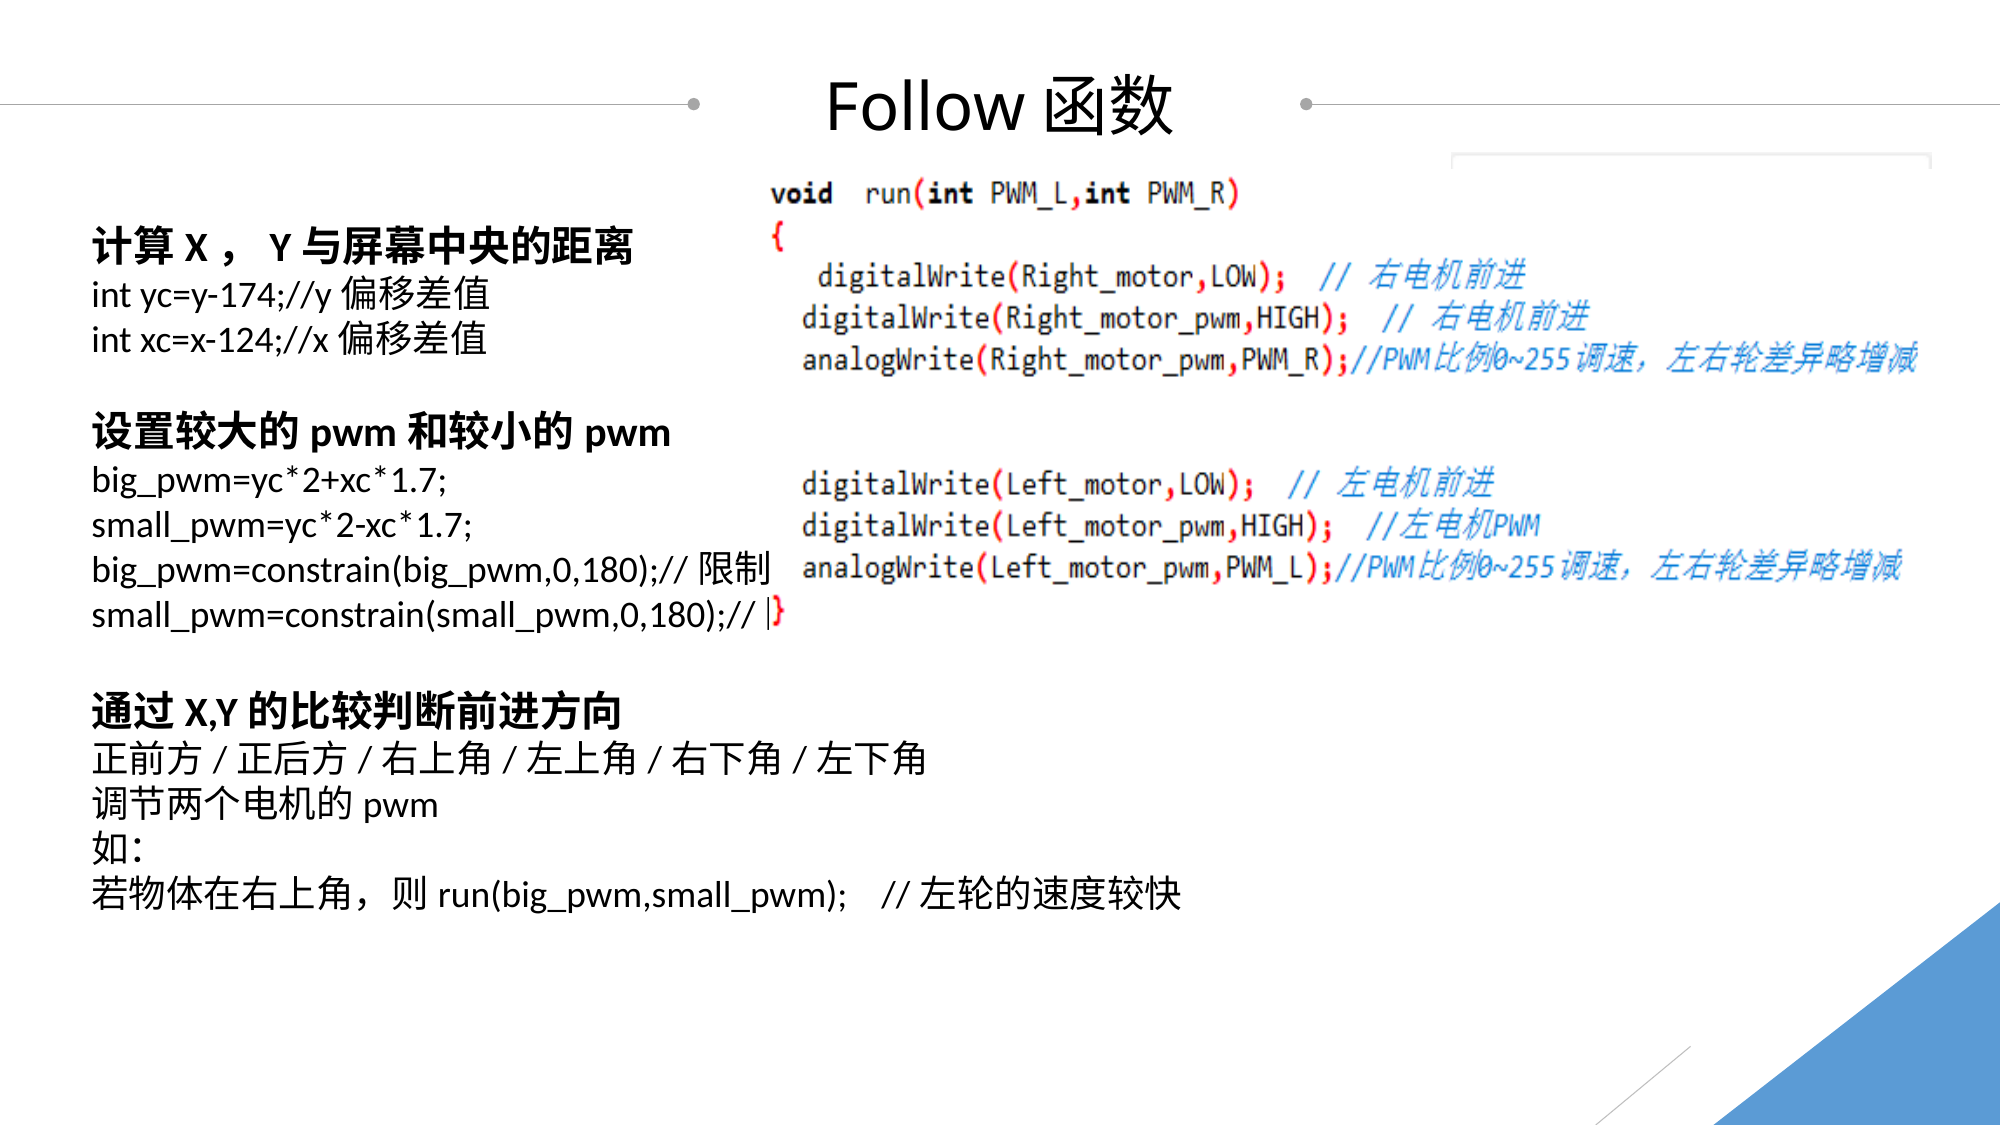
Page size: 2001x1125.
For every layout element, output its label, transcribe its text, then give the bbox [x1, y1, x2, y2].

text_box [1711, 900, 2000, 1125]
text_box Follow函数 [809, 56, 1191, 152]
picture [768, 152, 1932, 646]
text_box 计算X，Y与屏幕中央的距离 int yc=y-174;//y偏移差值 int xc=x-124;//x偏移差值 设置较大的pwm和较小的pwm big_pwm=yc*2+xc*1.7; small_pwm=yc*2-xc*1.7; big_pwm=constrain(big_pwm,0,180);//限制PWM small_pwm=constrain(small_pwm,0,180);//限制PWM 通过X,Y的比较判断前进方向 正前方/正后方/右上角/左上角/右下角/左下角 调节两个电机的pwm 如： 若物体在右上角，则run(big_pwm,small_pwm); //左轮的速度较快 [76, 212, 1772, 923]
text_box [1595, 1046, 1691, 1125]
